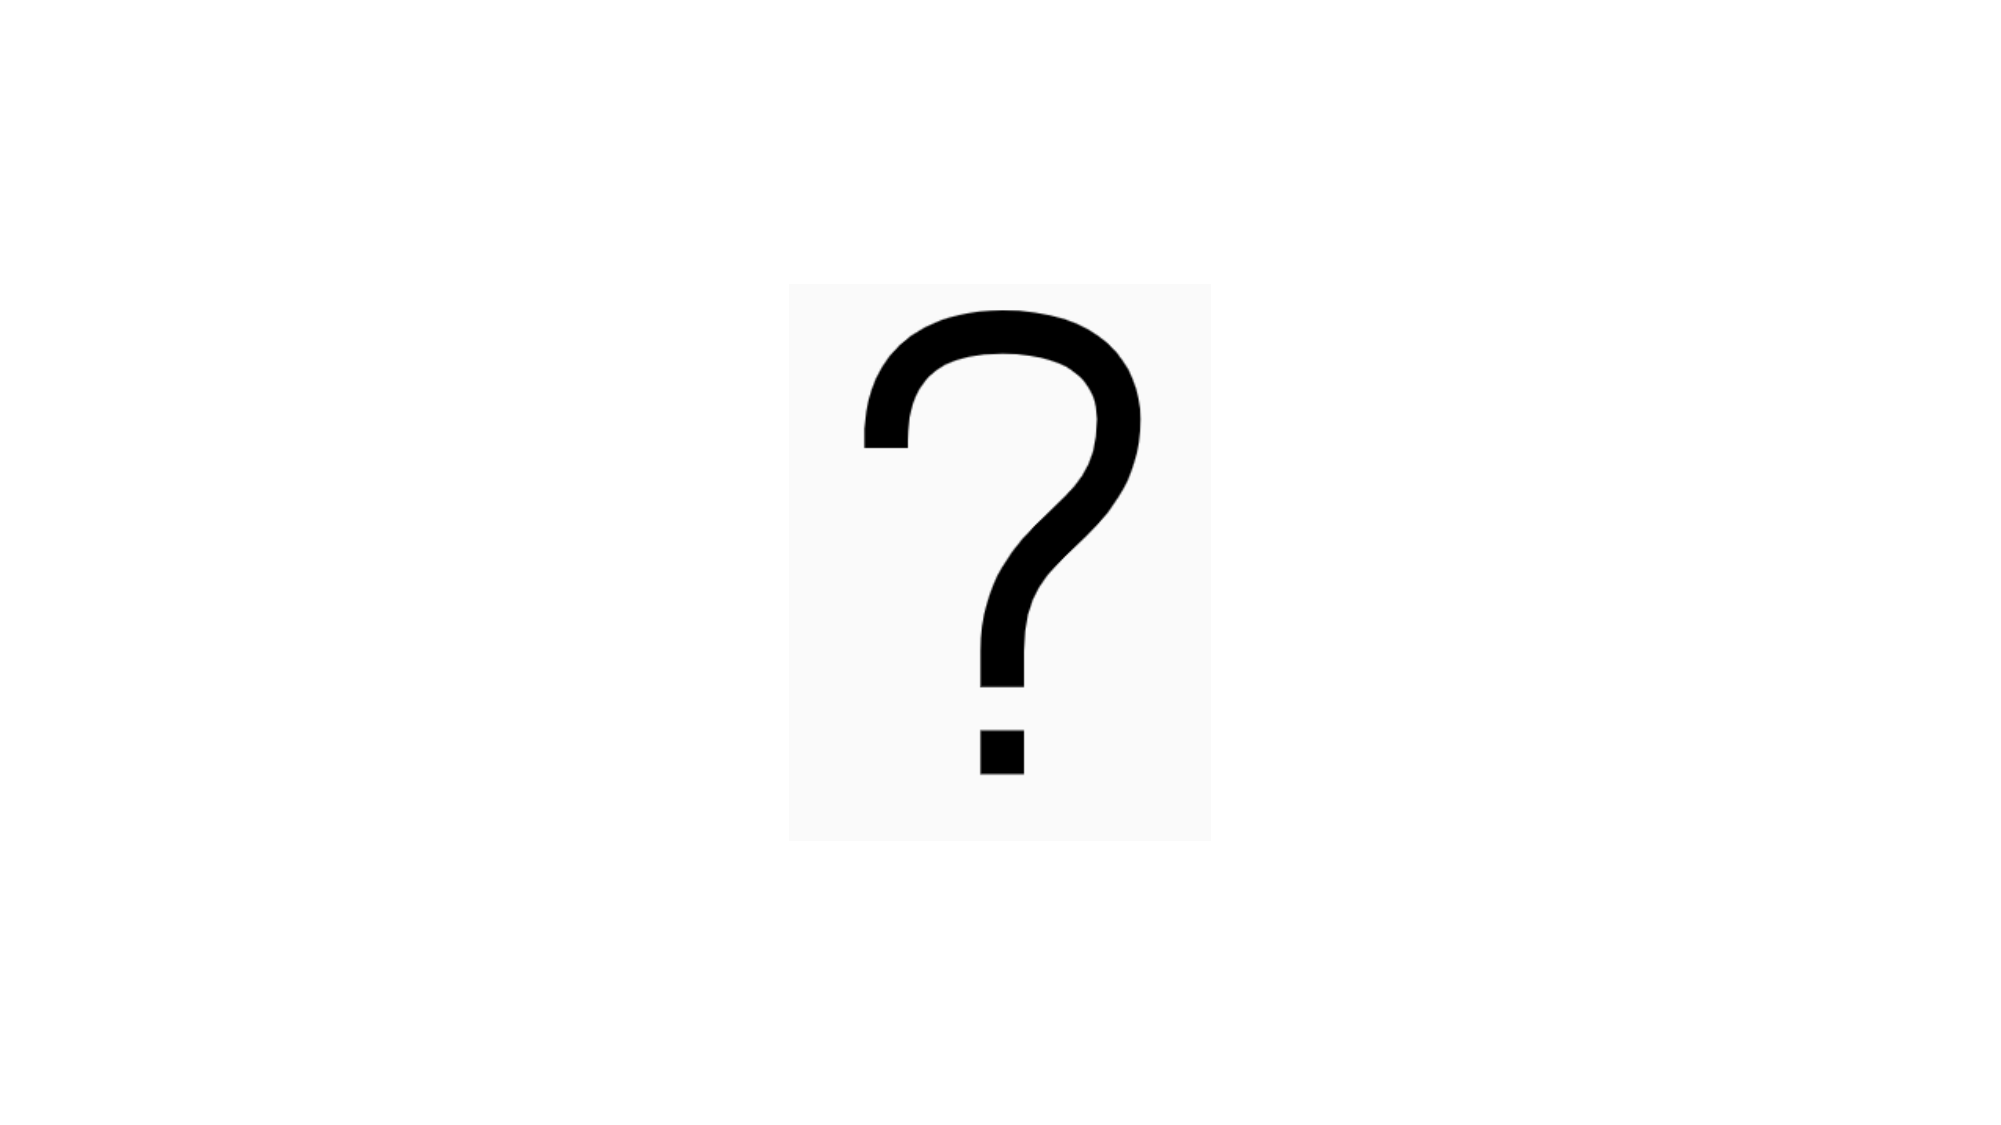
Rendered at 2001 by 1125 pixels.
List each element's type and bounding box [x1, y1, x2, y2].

picture [789, 284, 1211, 841]
